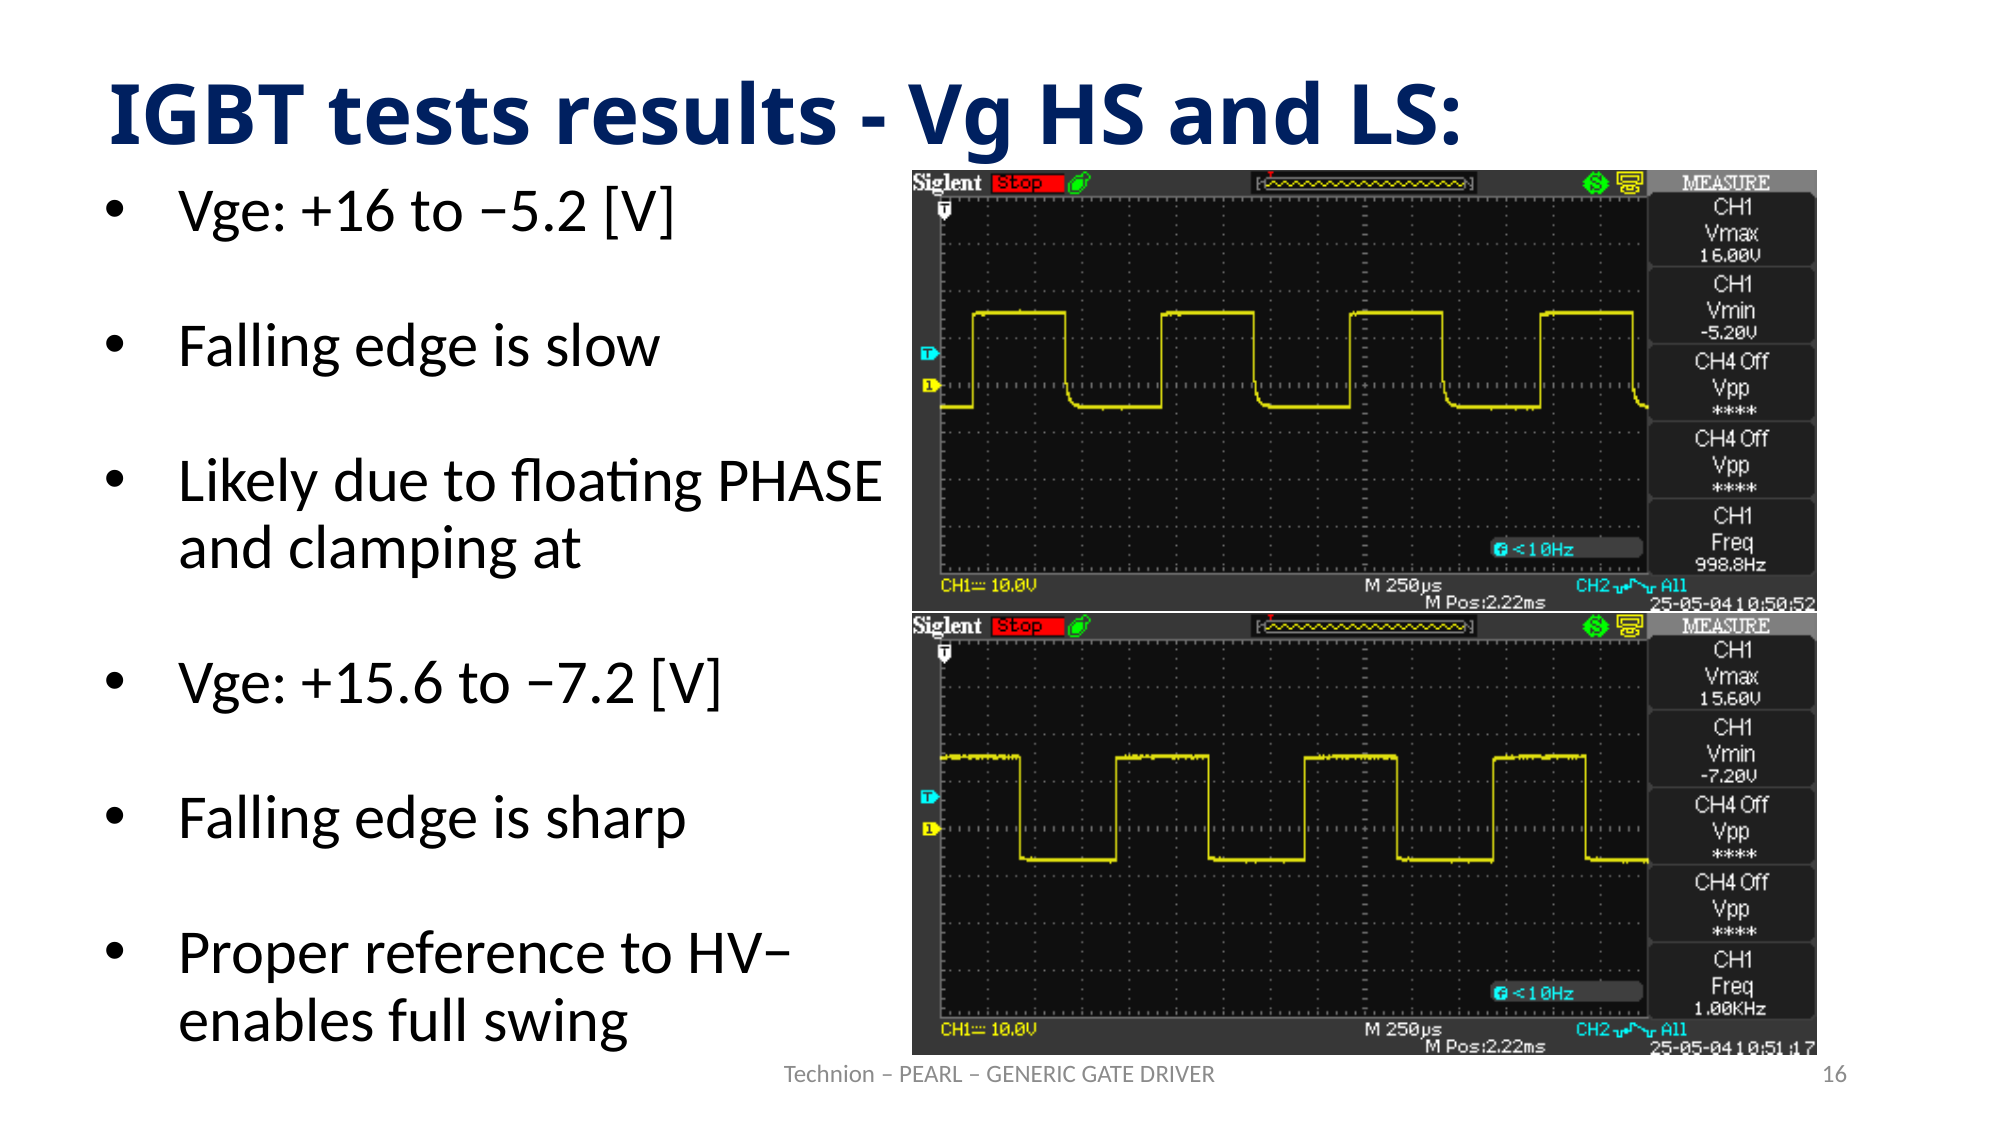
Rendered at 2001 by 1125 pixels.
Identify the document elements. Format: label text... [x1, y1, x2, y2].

picture [912, 613, 1817, 1055]
footer Technion – PEARL – GENERIC GATE DRIVER [662, 1055, 1338, 1103]
text_box IGBT tests results - Vg HS and LS: [94, 64, 1906, 171]
picture [912, 170, 1817, 611]
text_box Vge: +16 to −5.2 [V] Falling edge is slow Likely due to floating PHASE and clamping at Vge: +15.6 to −7.2 [V] Falling edge is sharp Proper reference to HV− enables full swing [88, 170, 913, 1061]
slide_number 16 [1412, 1042, 1863, 1103]
